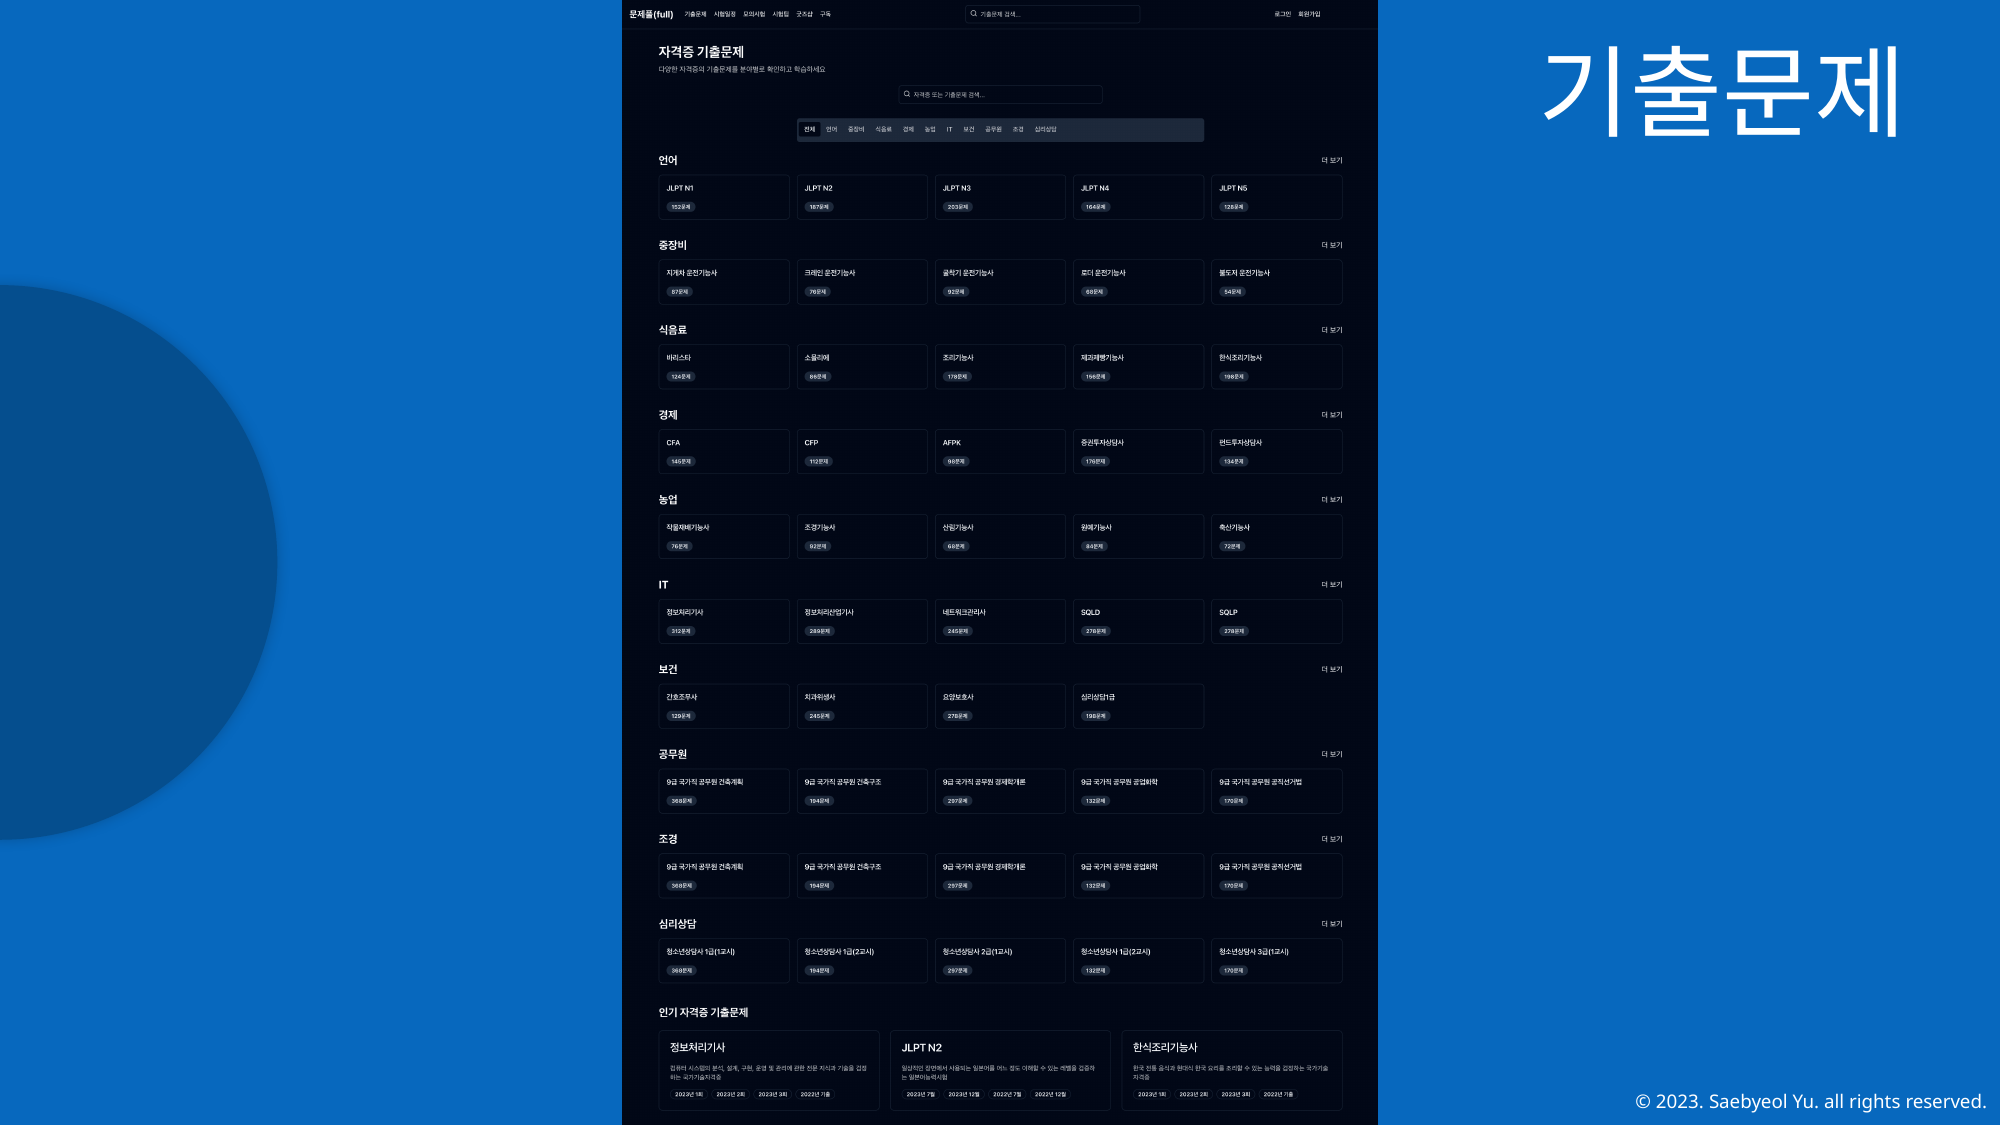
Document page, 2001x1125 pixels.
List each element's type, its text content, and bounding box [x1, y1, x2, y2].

picture [621, 0, 1378, 1125]
text_box 기출문제 [1523, 21, 1922, 157]
text_box [0, 284, 279, 841]
